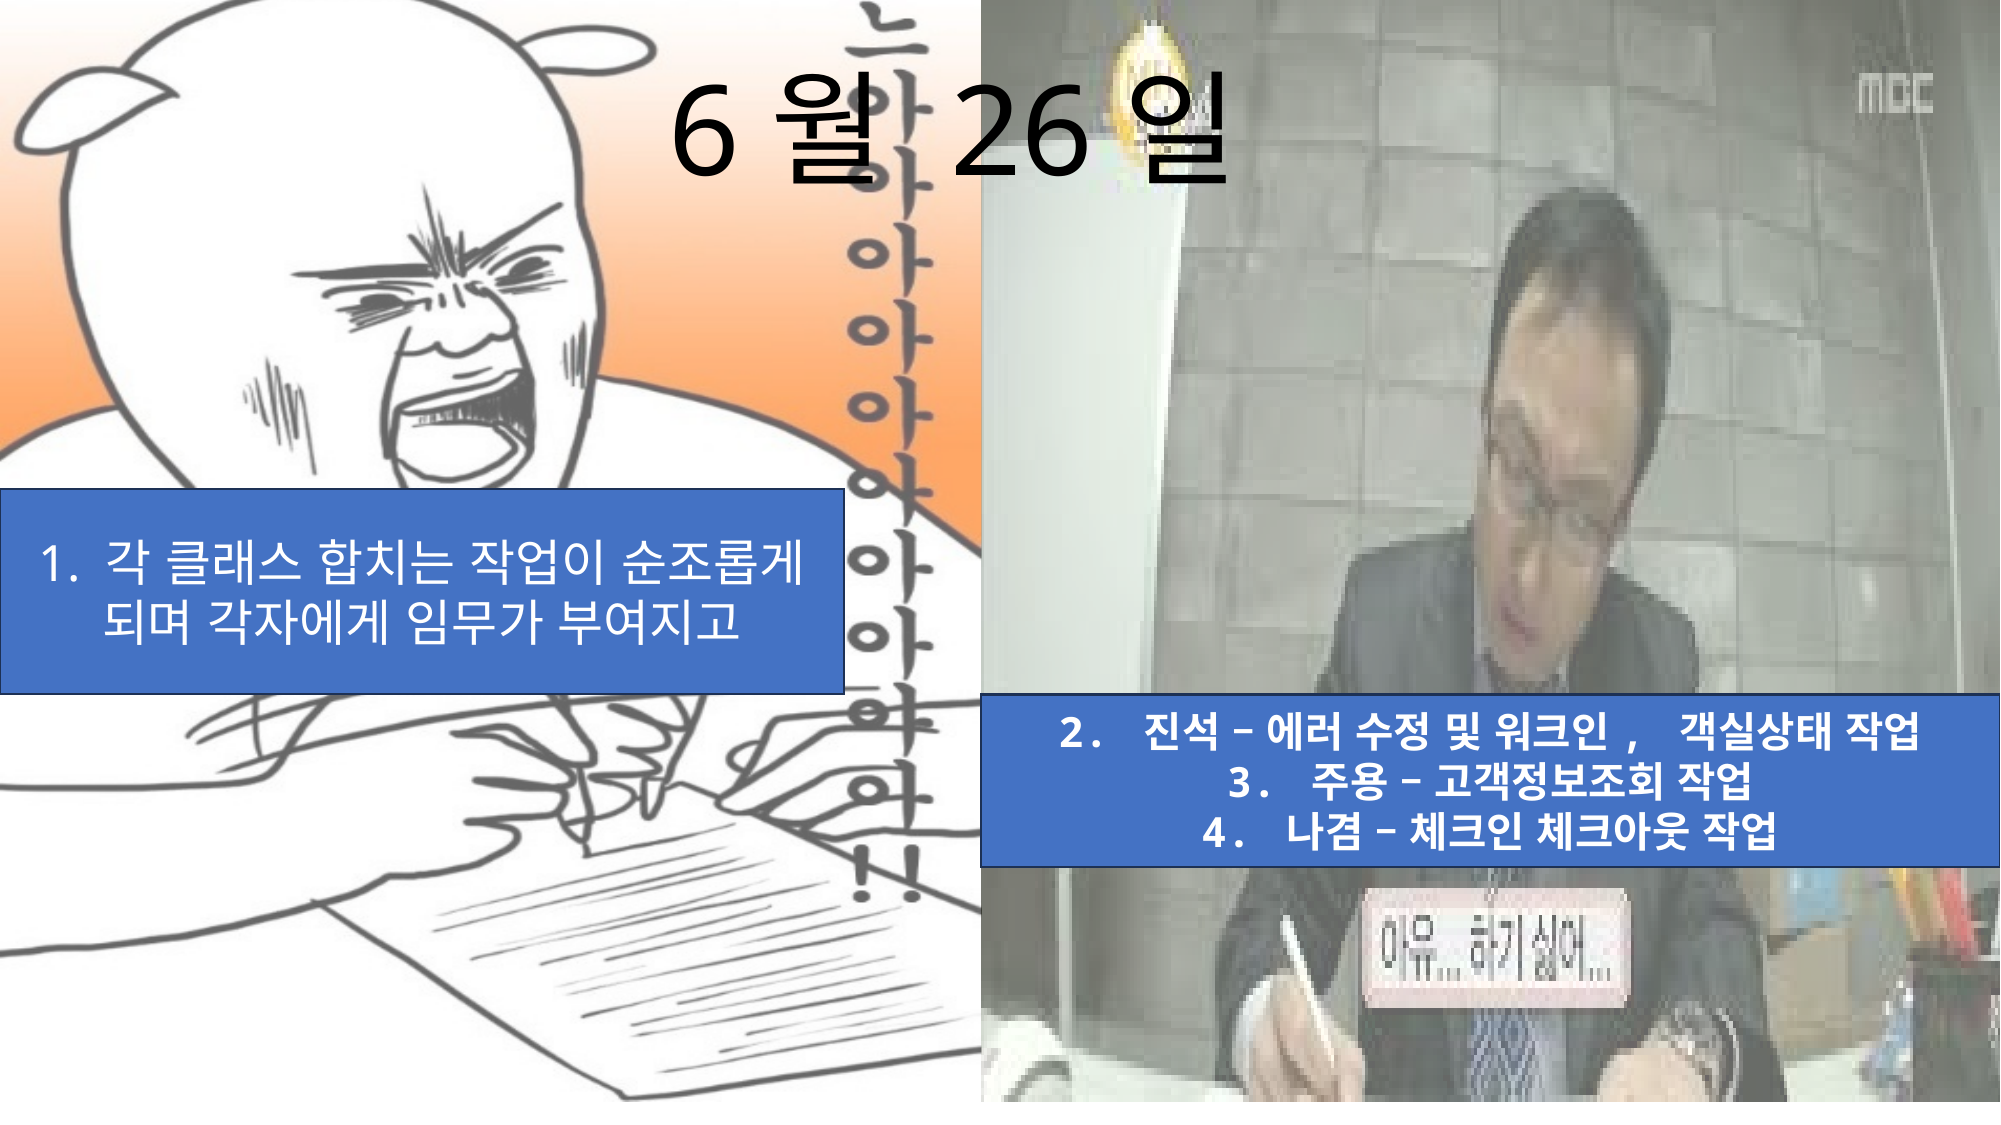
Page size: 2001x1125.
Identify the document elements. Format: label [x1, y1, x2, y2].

text_box [0, 0, 2000, 1102]
